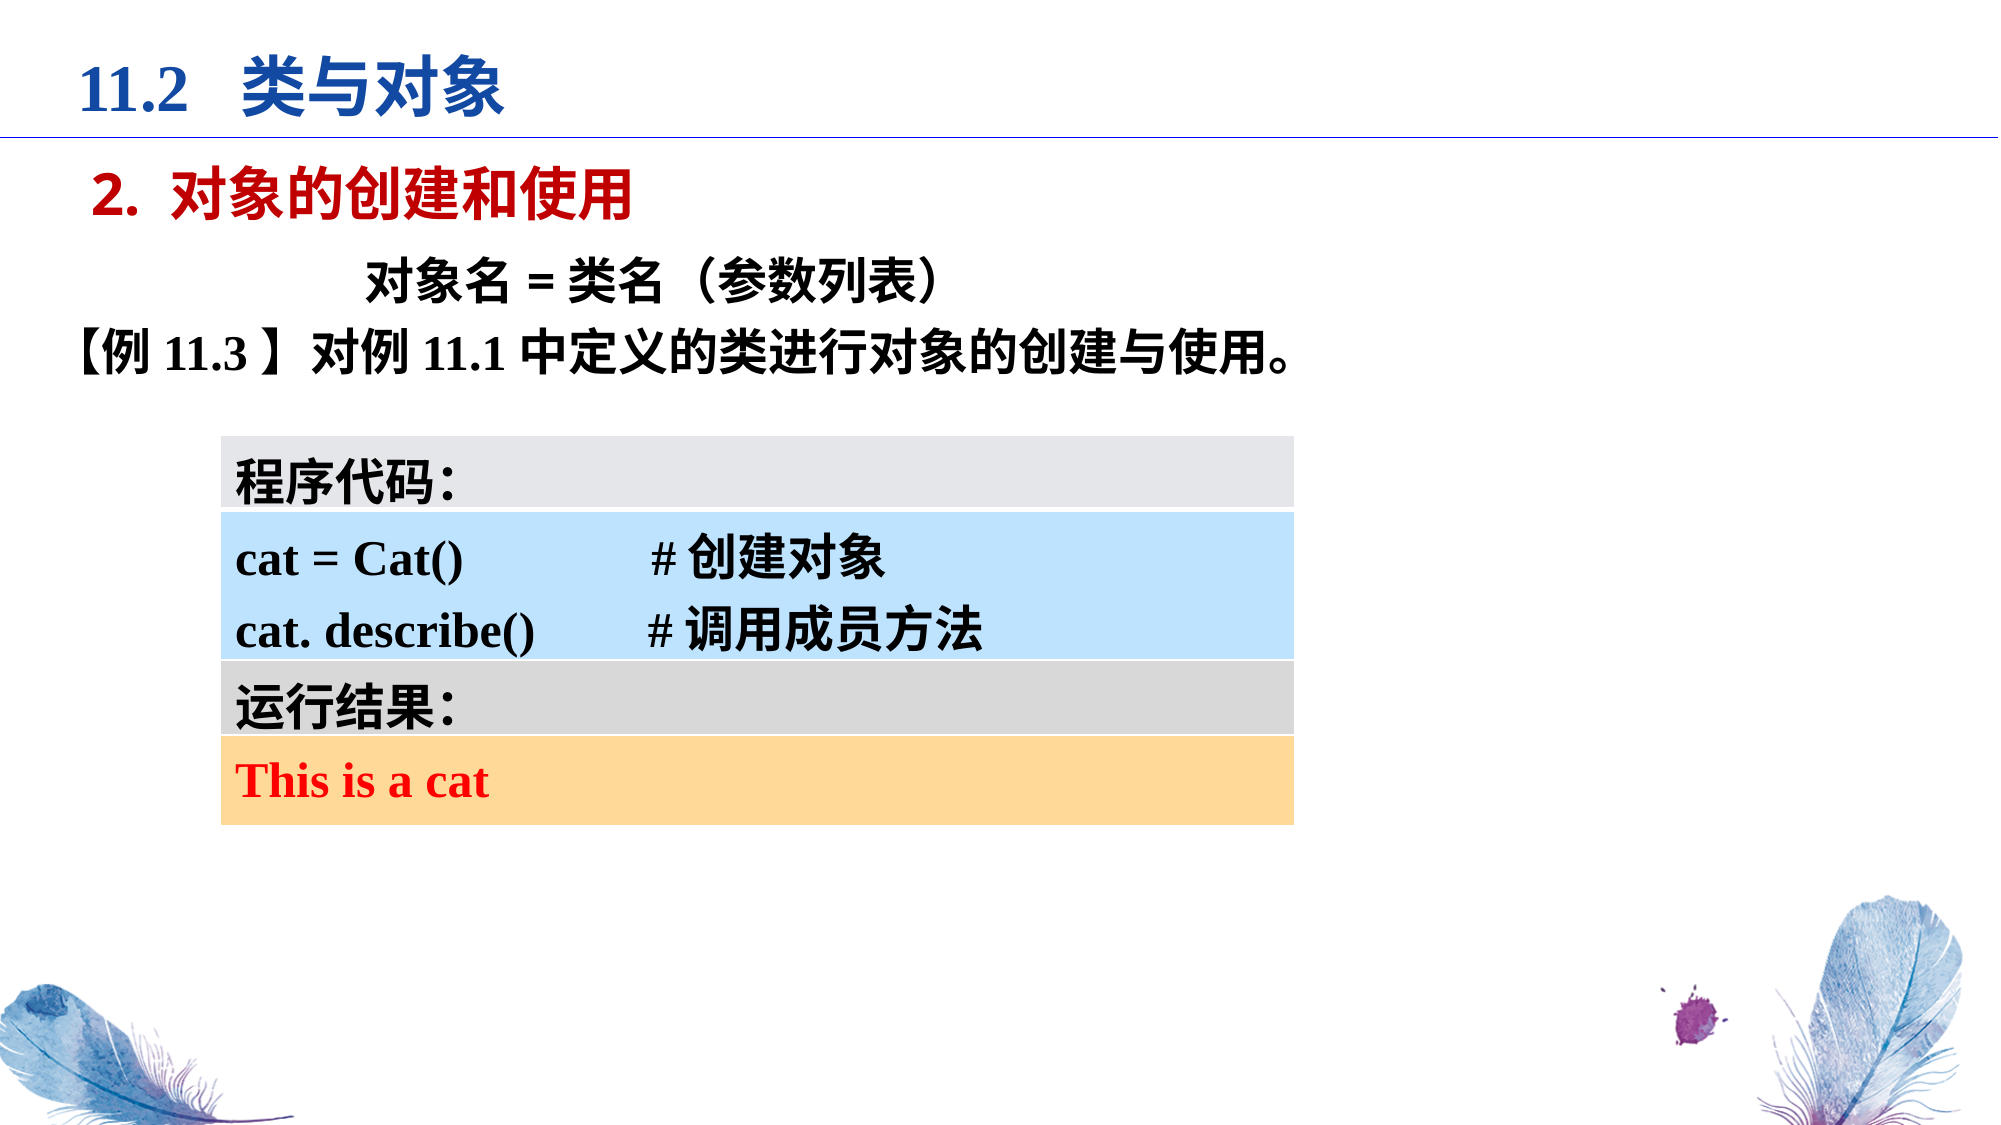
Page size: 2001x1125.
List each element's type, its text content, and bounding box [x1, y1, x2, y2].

text_box 【例11.3】对例11.1中定义的类进行对象的创建与使用。 [0, 312, 1291, 388]
table_header 程序代码： [221, 436, 1294, 507]
table_cell 运行结果： [221, 661, 1294, 734]
table_cell cat = Cat() #创建对象 cat. describe() #调用成员方法 [221, 512, 1294, 659]
text_box 对象名=类名（参数列表） [350, 212, 1150, 312]
table_cell This is a cat [221, 736, 1294, 825]
text_box 2. 对象的创建和使用 [76, 149, 651, 235]
picture [0, 887, 2001, 1125]
text_box 11.2 类与对象 [62, 37, 850, 150]
